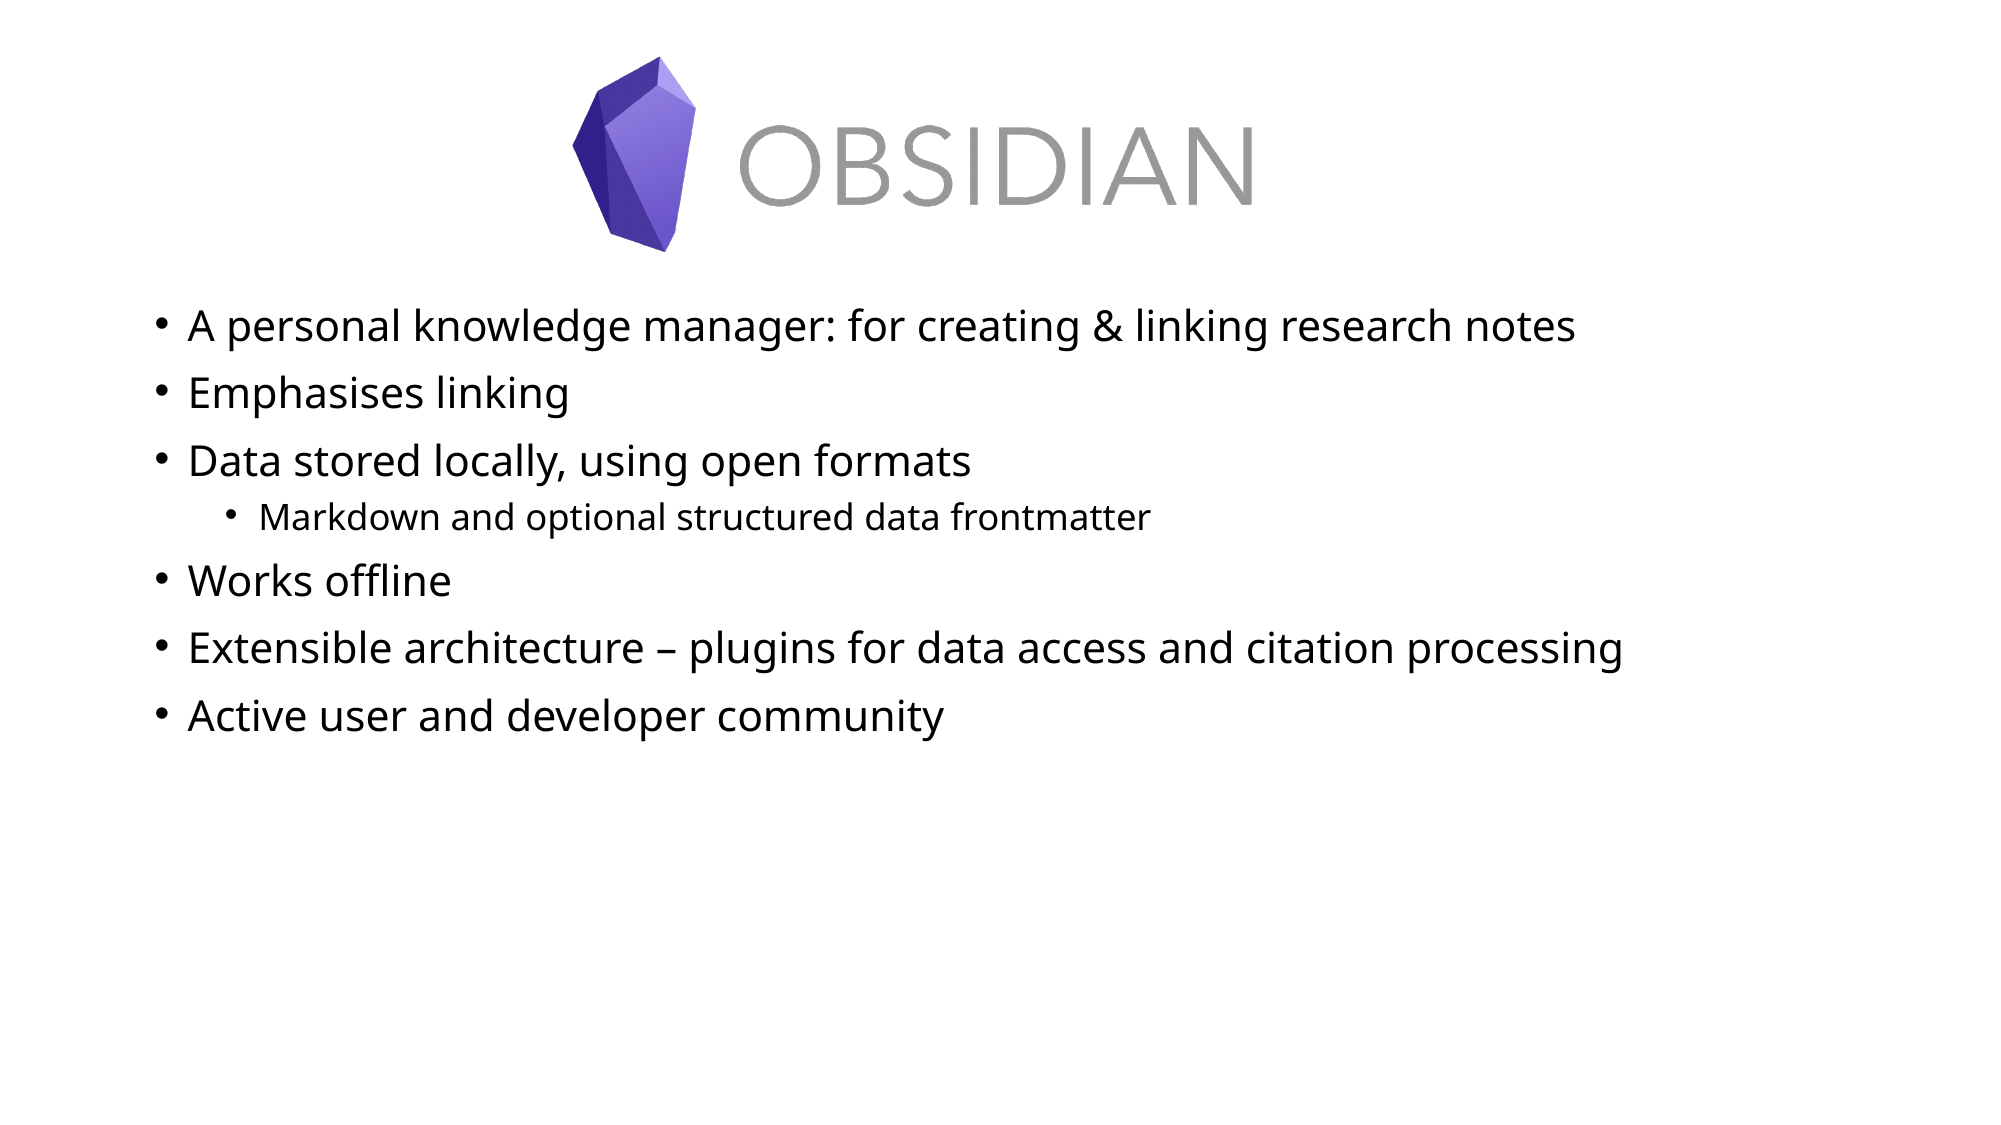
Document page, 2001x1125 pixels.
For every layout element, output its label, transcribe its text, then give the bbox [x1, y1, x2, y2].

picture [514, 20, 1329, 292]
list A personal knowledge manager: for creating & linking research notes Emphasises linking Data stored locally, using open formats Markdown and optional structured data frontmatter Works offline Extensible architecture – plugins for data access and citation processing Active user and developer community …sounds a lot like OpenRefine, which we have adopted with some success Could this contribute to our management of linked, semi-structured data, as Open Refine has for tabular data? [137, 291, 1706, 1014]
